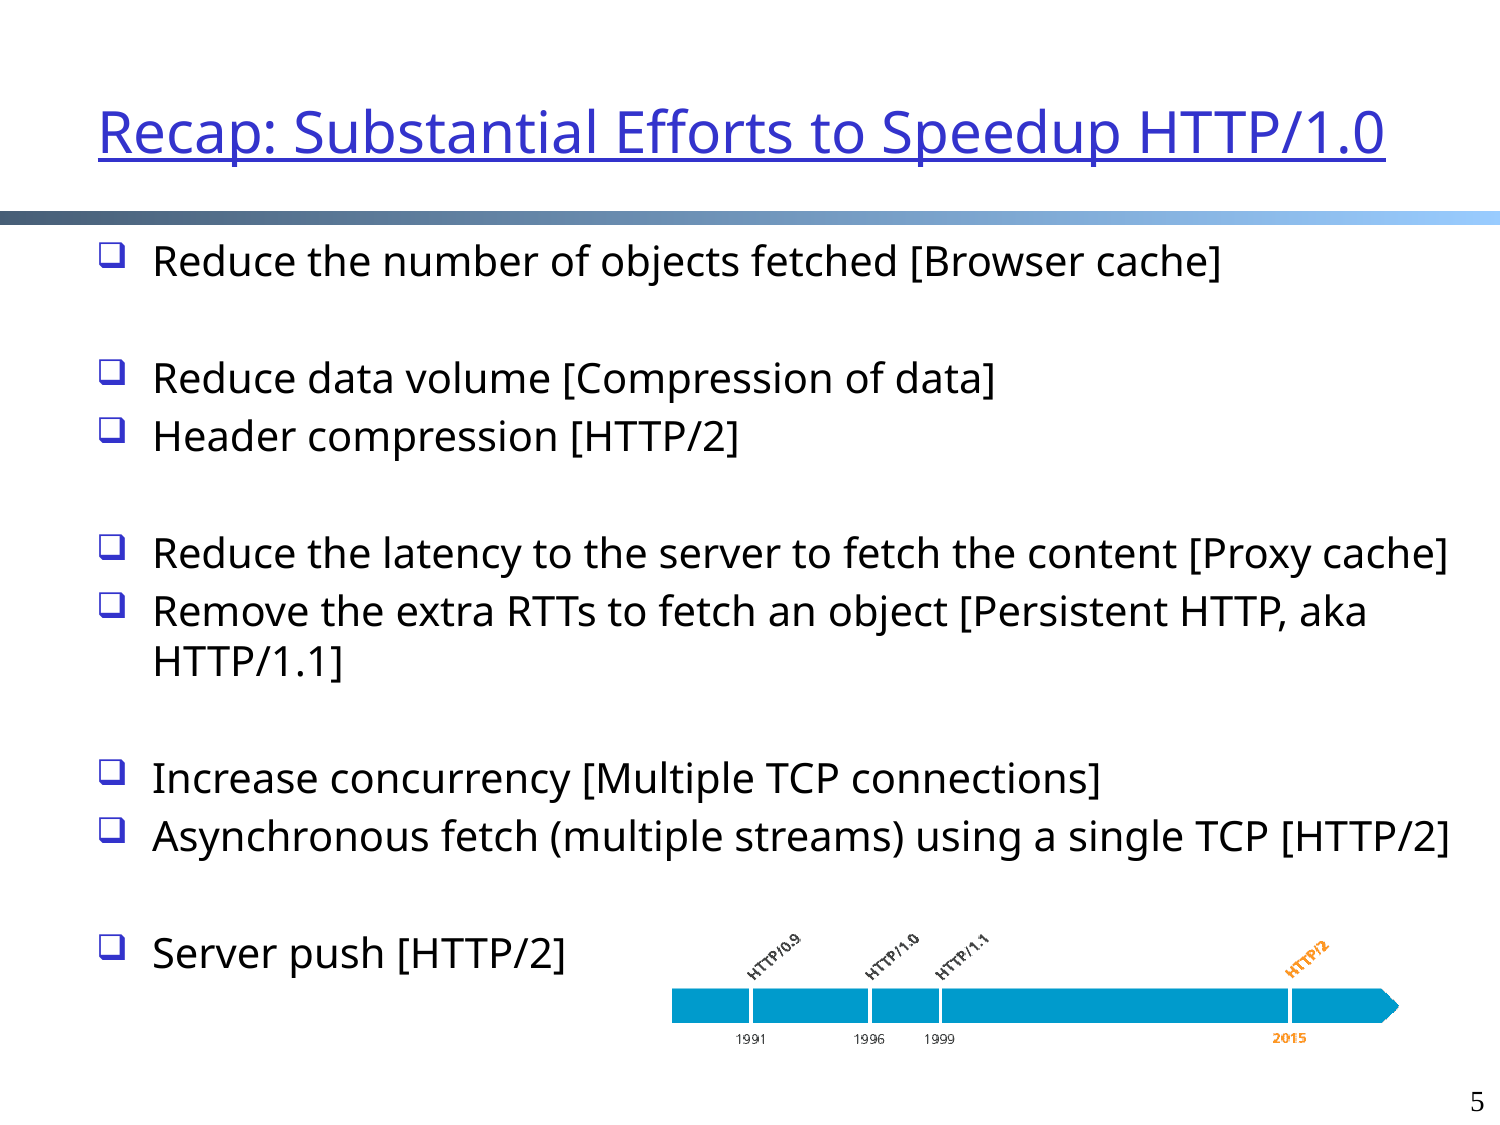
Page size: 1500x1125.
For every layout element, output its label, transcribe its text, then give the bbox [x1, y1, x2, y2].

picture [668, 929, 1407, 1048]
slide_number 5 [1150, 1049, 1500, 1125]
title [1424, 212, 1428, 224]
list Reduce the number of objects fetched [Browser cache] Reduce data volume [Compression of data] Header compression [HTTP/2] Reduce the latency to the server to fetch the content [Proxy cache] Remove the extra RTTs to fetch an object [Persistent HTTP, aka HTTP/1.1] Increase concurrency [Multiple TCP connections] Asynchronous fetch (multiple streams) using a single TCP [HTTP/2] Server push [HTTP/2] [81, 227, 1500, 823]
title Recap: Substantial Efforts to Speedup HTTP/1.0 [82, 61, 1482, 199]
